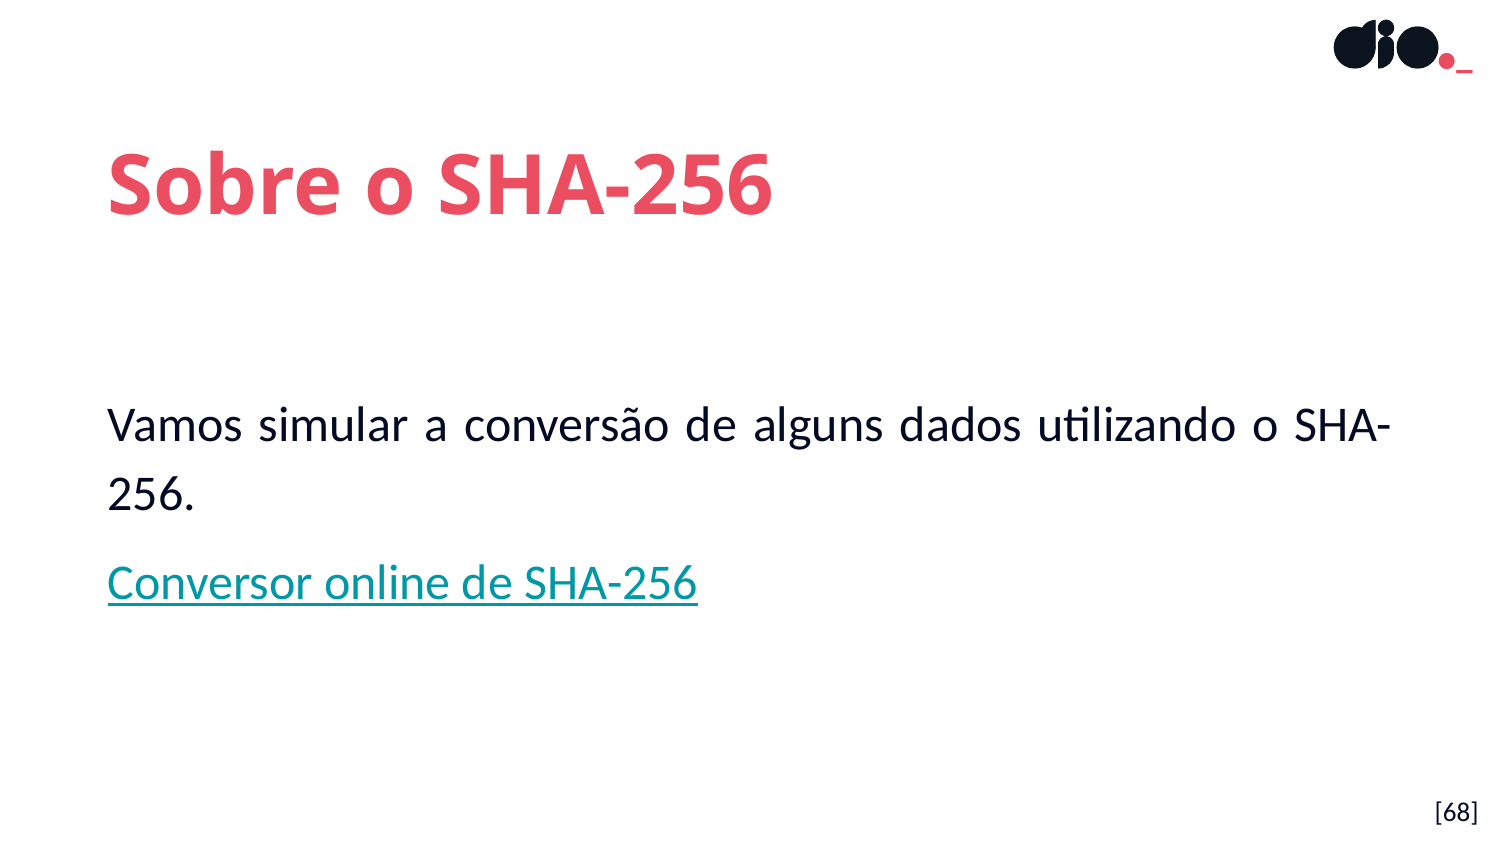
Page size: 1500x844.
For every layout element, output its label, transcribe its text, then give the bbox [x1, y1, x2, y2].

slide_number [68] [1403, 779, 1494, 844]
text_box Vamos simular a conversão de alguns dados utilizando o SHA-256. Conversor online de SHA-256 [92, 243, 1408, 749]
text_box Sobre o SHA-256 [92, 104, 1408, 243]
picture [1333, 19, 1473, 74]
